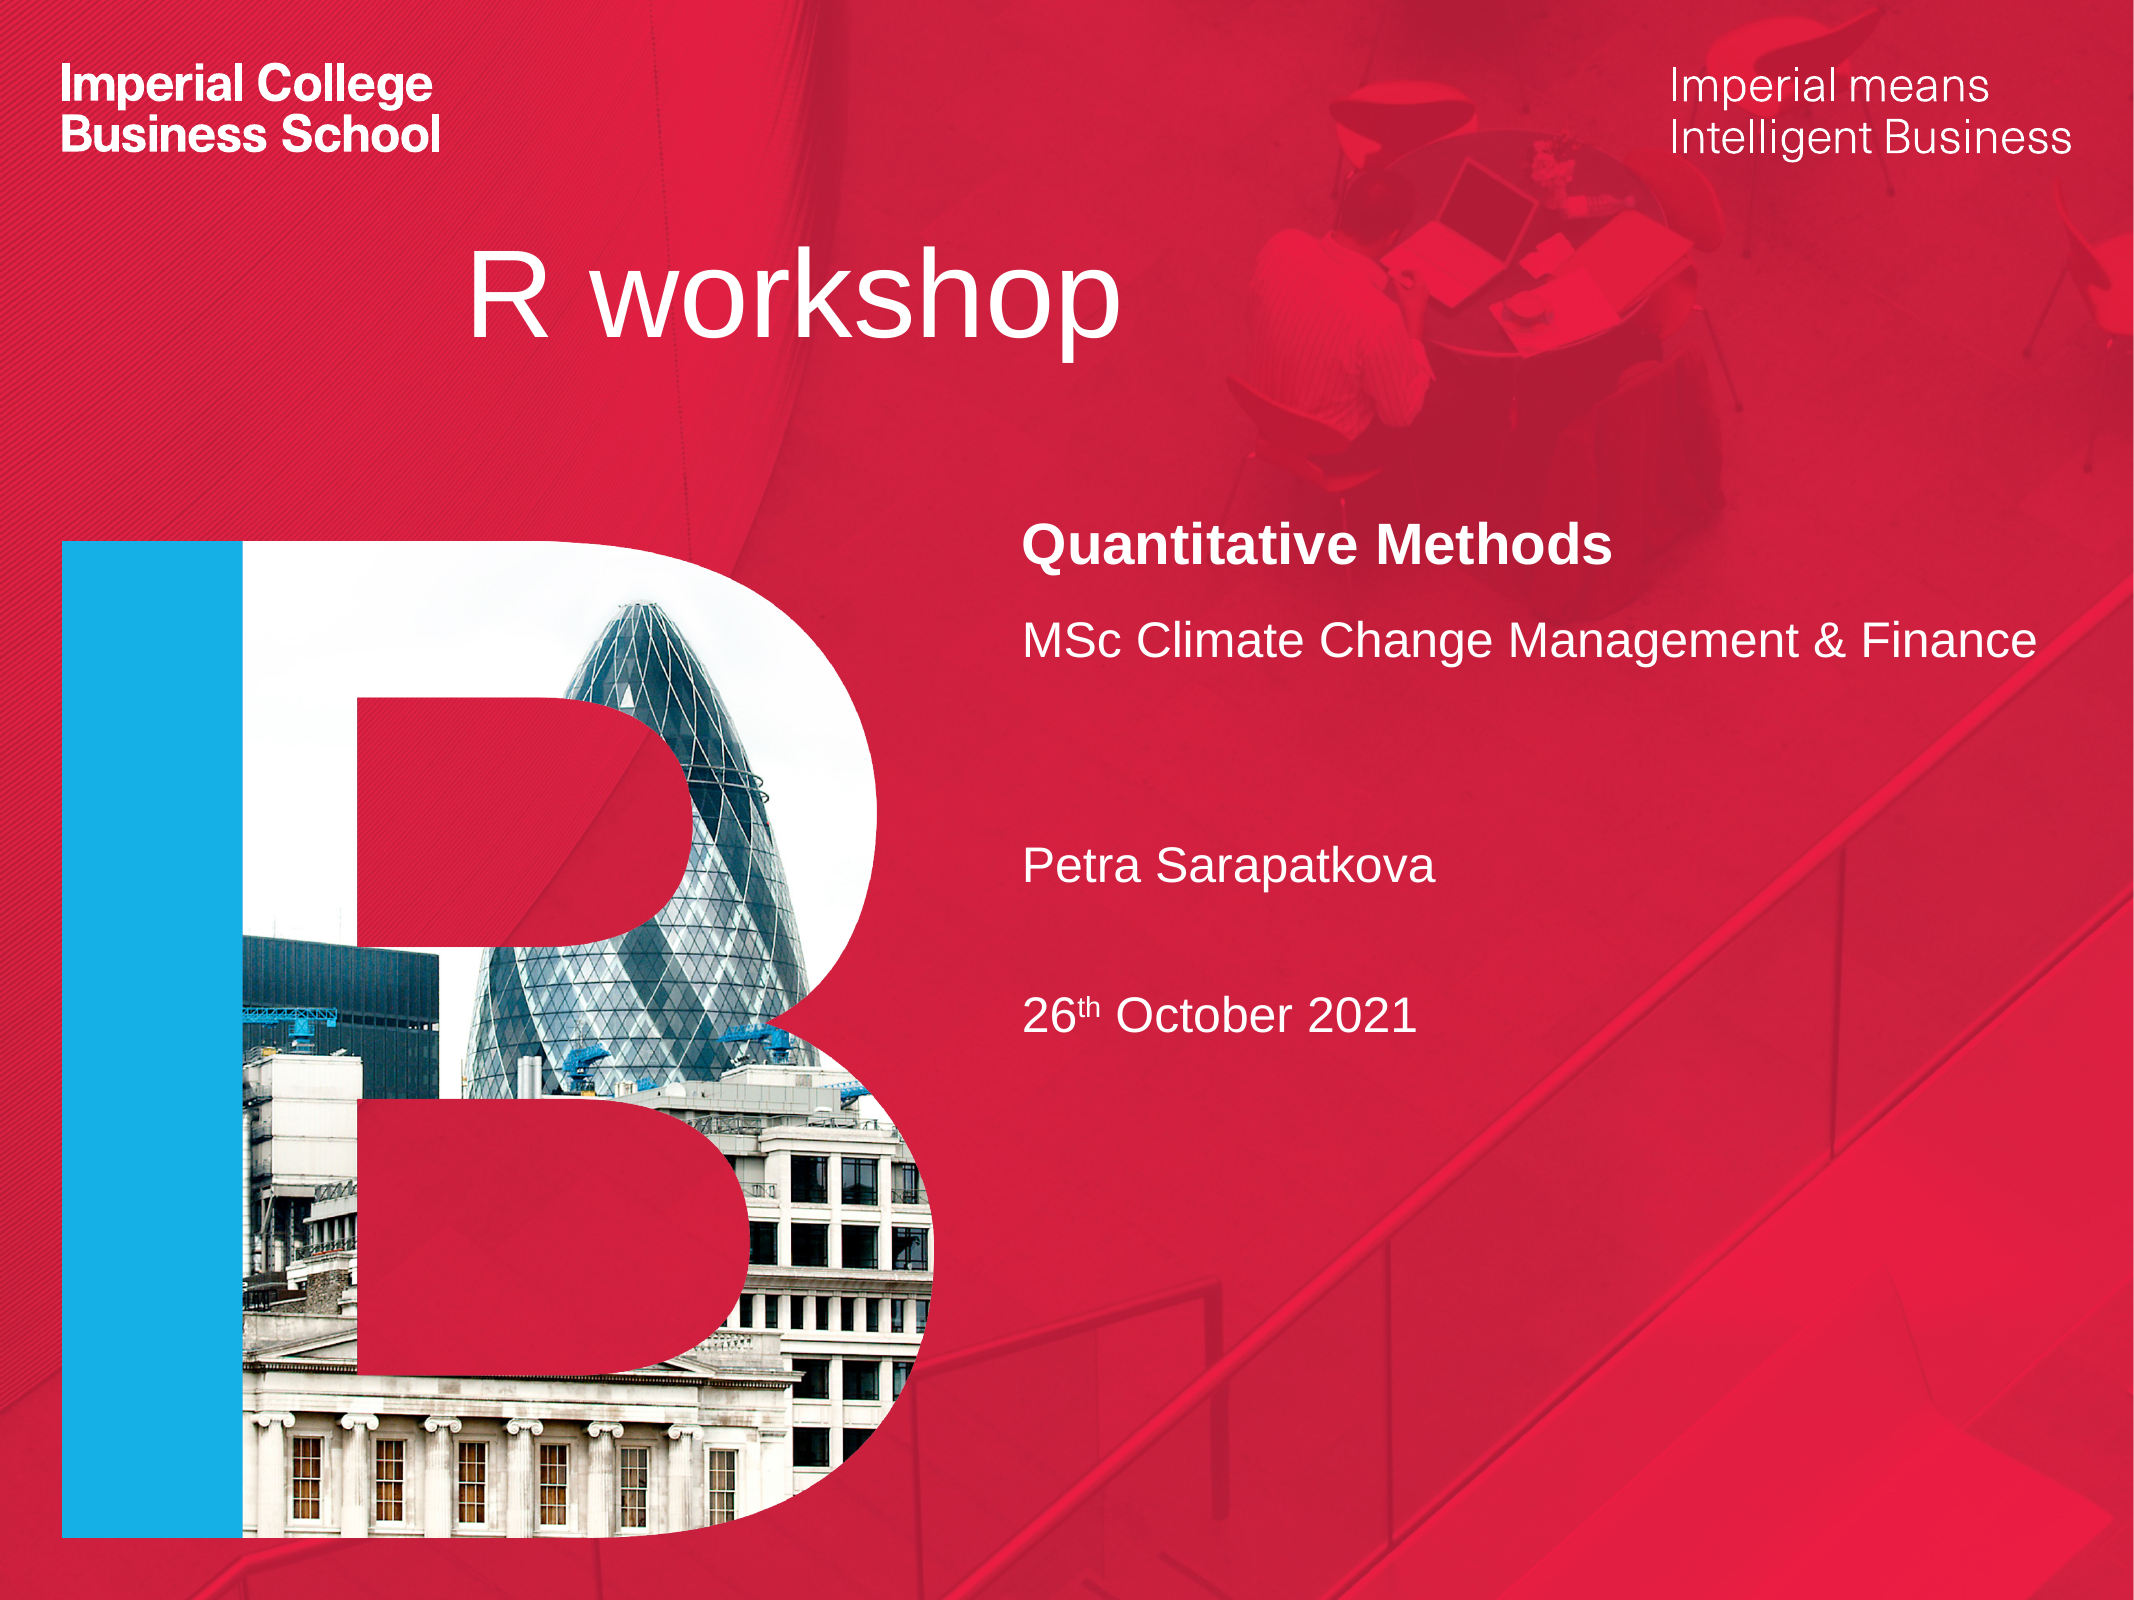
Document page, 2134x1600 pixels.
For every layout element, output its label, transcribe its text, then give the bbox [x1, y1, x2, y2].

text_box Quantitative Methods [1021, 497, 2047, 577]
picture [0, 0, 2134, 1600]
subtitle MSc Climate Change Management & Finance Petra Sarapatkova 26th October 2021 [1021, 592, 2039, 697]
title R workshop [464, 283, 1490, 372]
